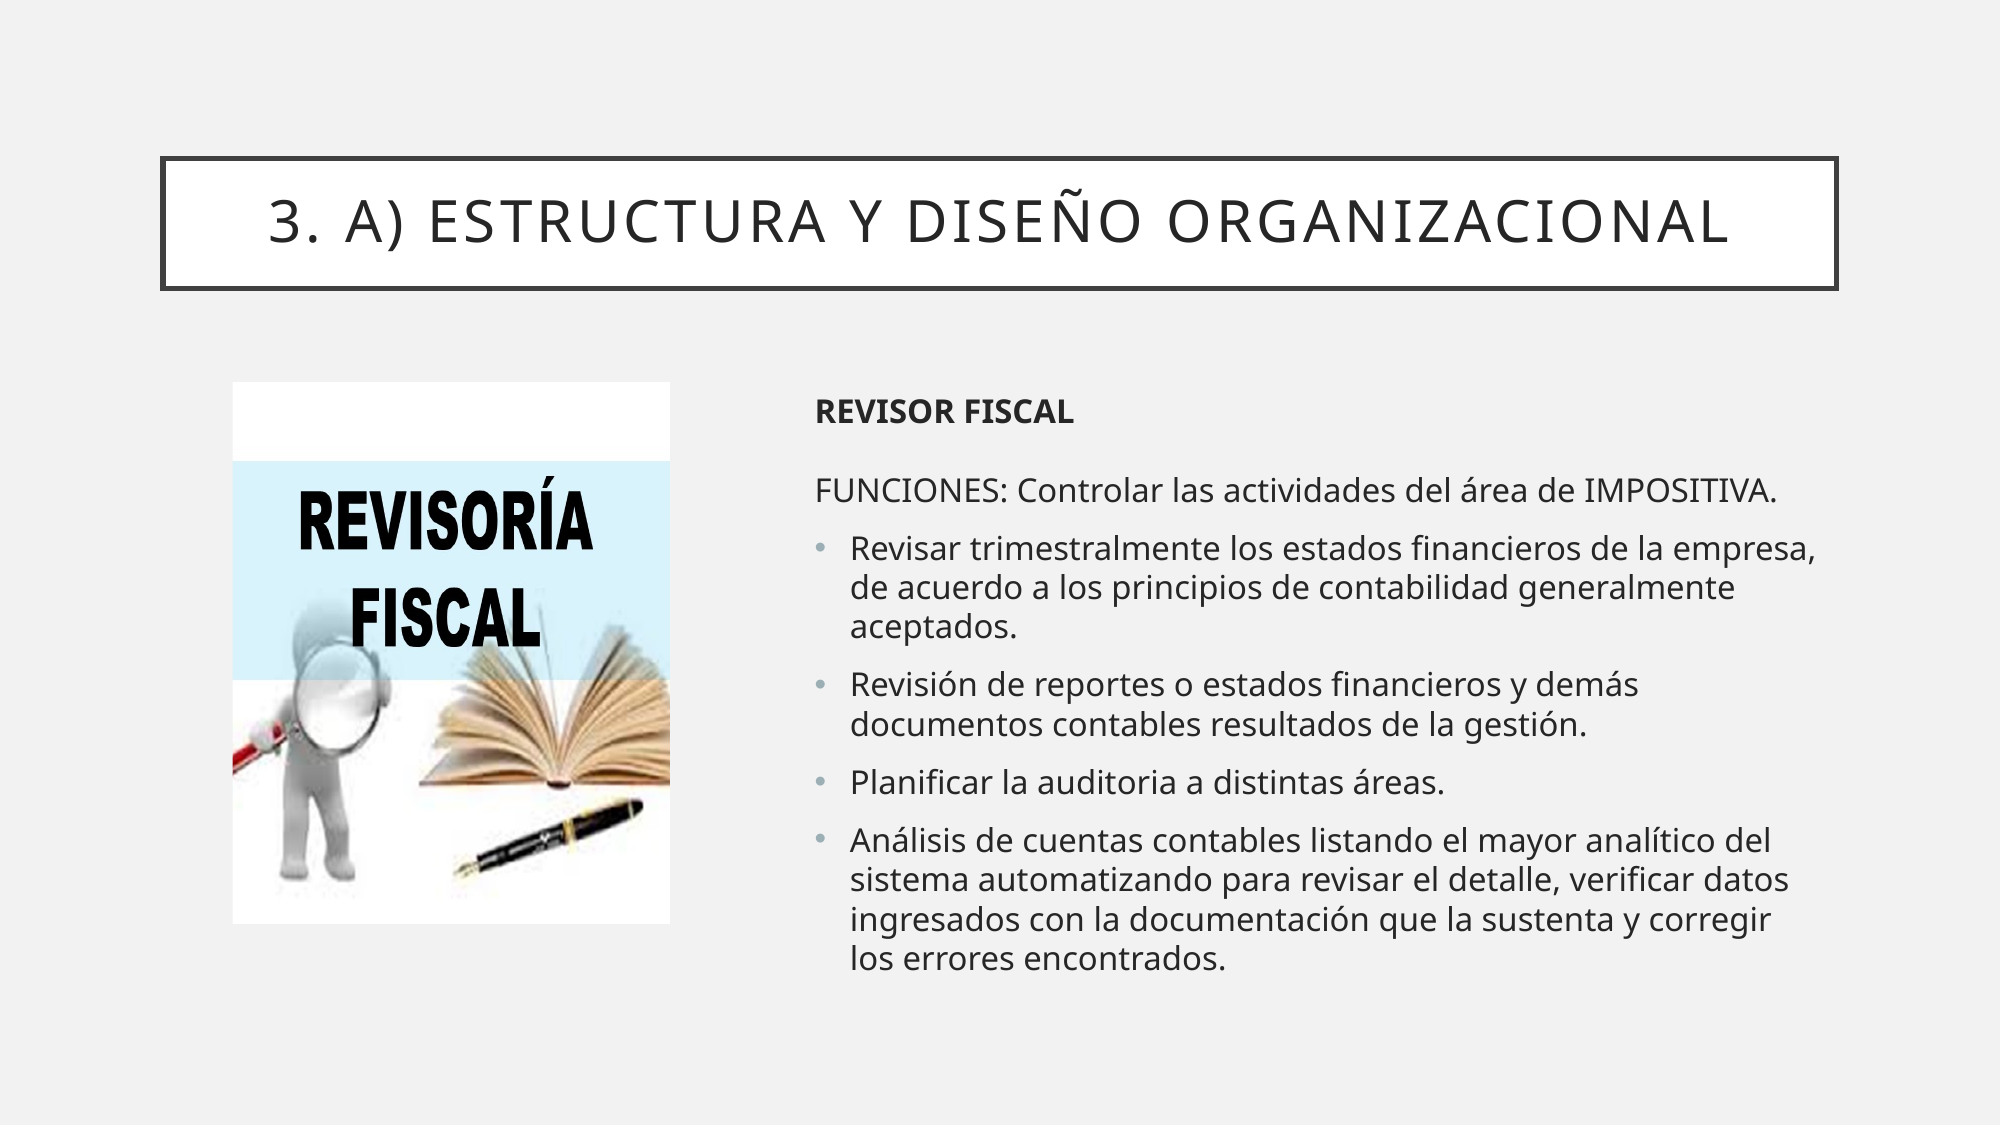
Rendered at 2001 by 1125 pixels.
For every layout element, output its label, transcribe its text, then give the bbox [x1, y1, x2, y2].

list REVISOR FISCAL FUNCIONES: Controlar las actividades del área de IMPOSITIVA. Revisar trimestralmente los estados financieros de la empresa, de acuerdo a los principios de contabilidad generalmente aceptados. Revisión de reportes o estados financieros y demás documentos contables resultados de la gestión. Planificar la auditoria a distintas áreas. Análisis de cuentas contables listando el mayor analítico del sistema automatizando para revisar el detalle, verificar datos ingresados con la documentación que la sustenta y corregir los errores encontrados. [799, 382, 1837, 1029]
title 3. a) ESTRUCTURA Y DISEÑO ORGANIZACIONAL [160, 156, 1839, 291]
picture [232, 382, 671, 925]
